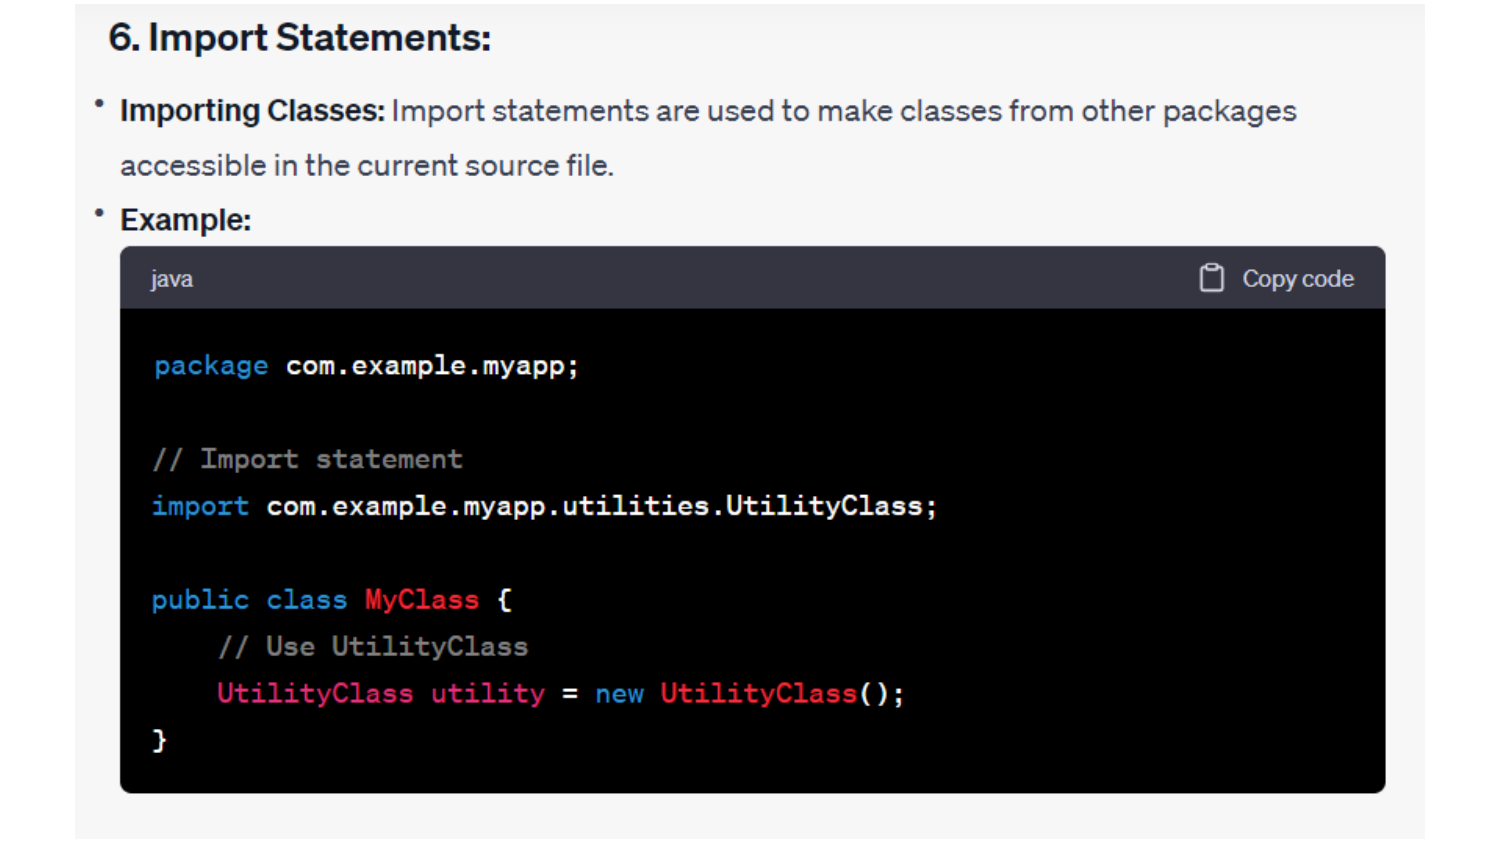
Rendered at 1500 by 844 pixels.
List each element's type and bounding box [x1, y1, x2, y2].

picture [75, 4, 1425, 840]
